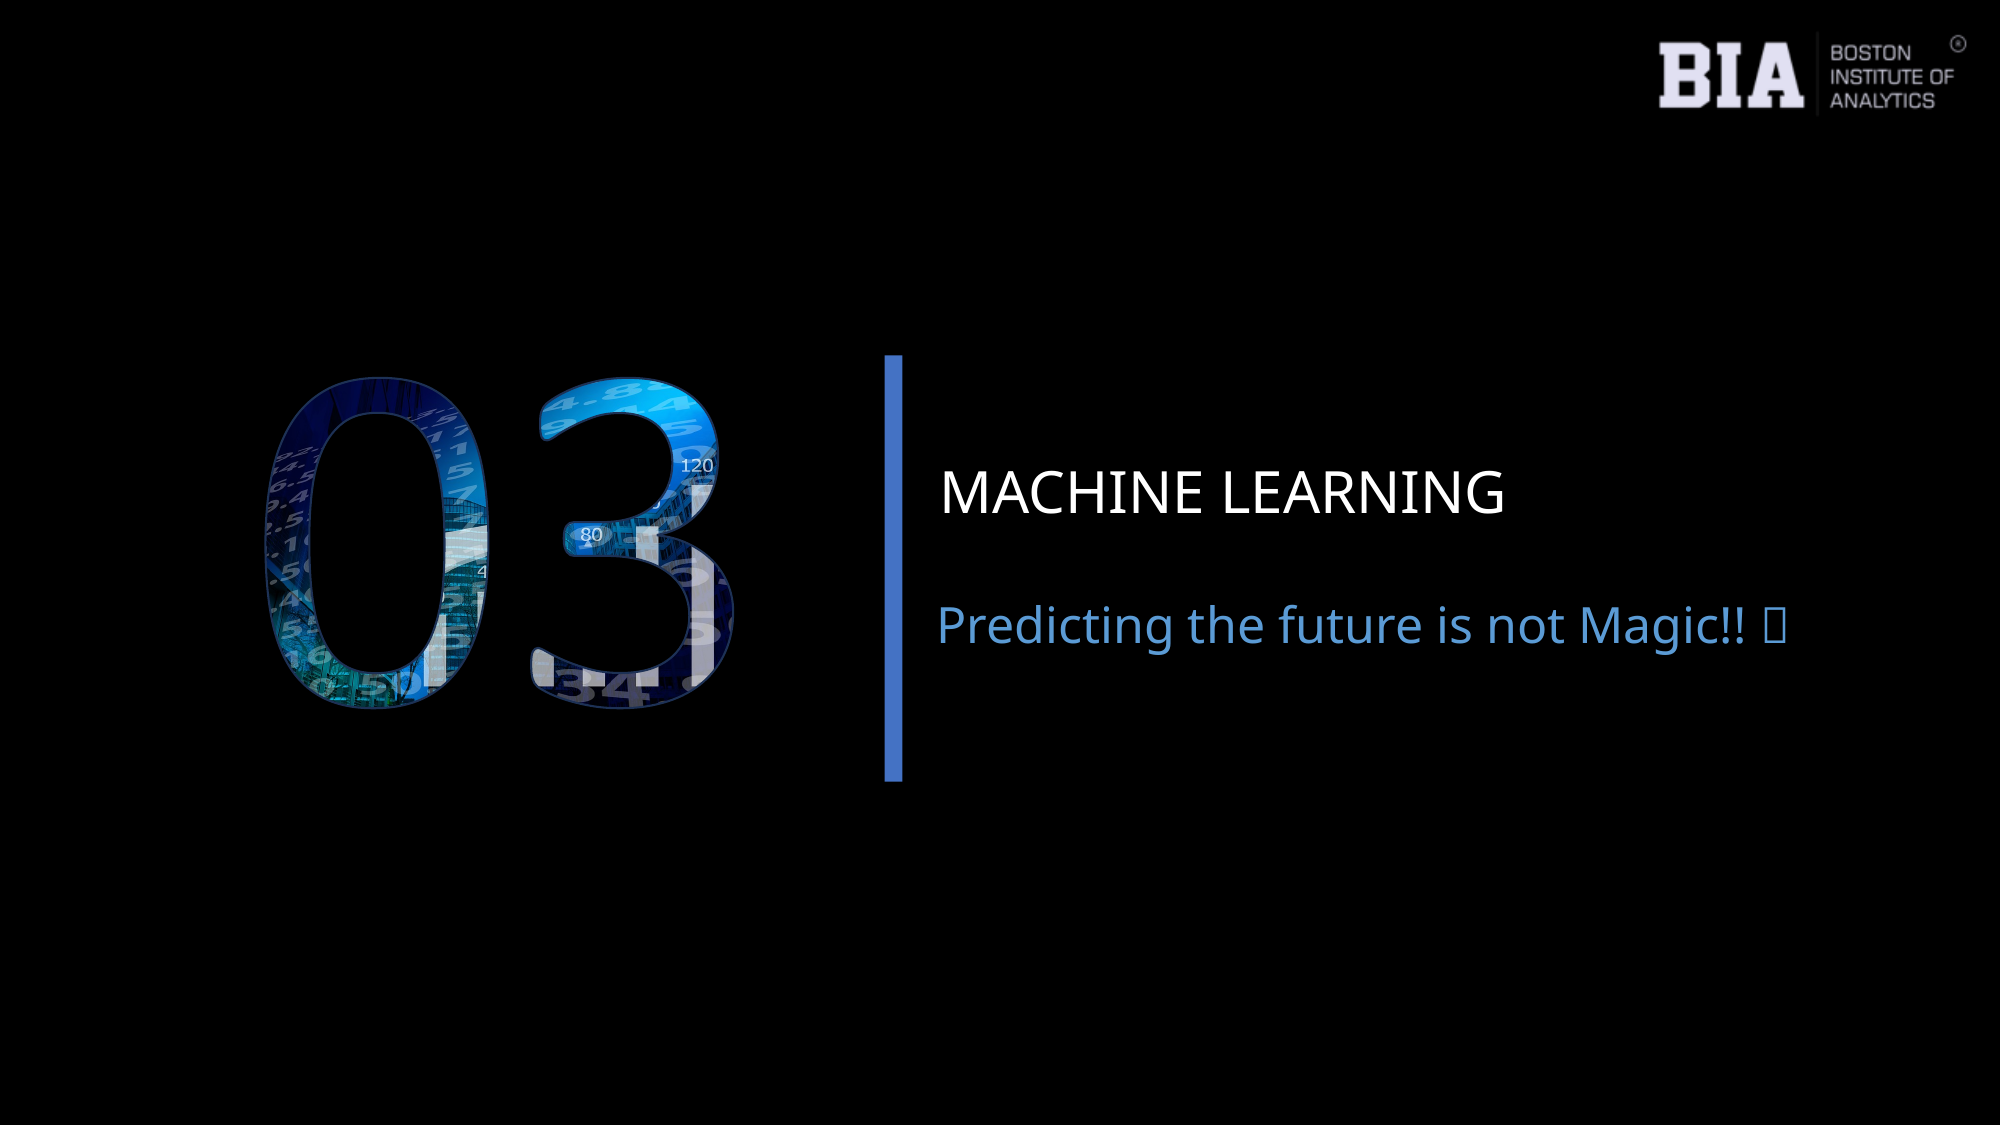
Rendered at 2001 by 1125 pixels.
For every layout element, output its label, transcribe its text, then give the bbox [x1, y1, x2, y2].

text_box [530, 376, 735, 710]
text_box [264, 376, 490, 710]
text_box MACHINE LEARNING [939, 455, 1876, 526]
text_box [901, 231, 2000, 894]
picture [1650, 29, 1976, 119]
text_box [884, 354, 901, 783]
text_box Predicting the future is not Magic!!  [936, 593, 1790, 654]
